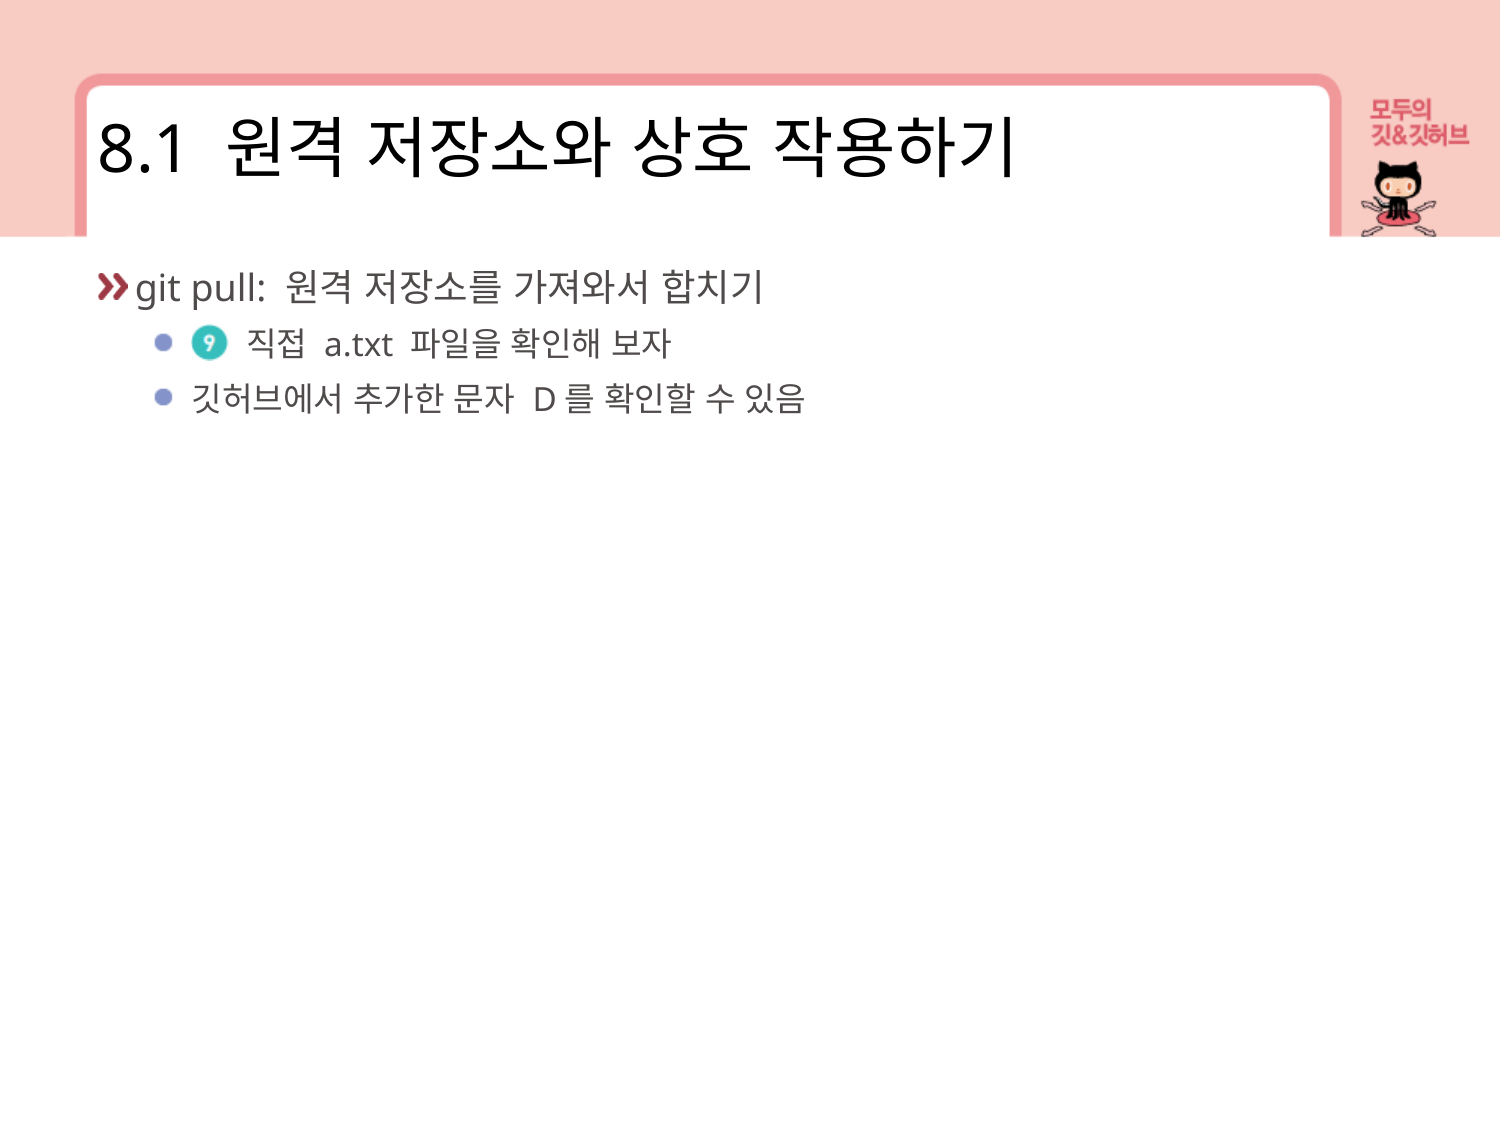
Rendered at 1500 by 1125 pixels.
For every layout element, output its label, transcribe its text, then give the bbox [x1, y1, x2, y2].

text_box git pull: 원격 저장소를 가져와서 합치기 직접 a.txt 파일을 확인해 보자 깃허브에서 추가한 문자 D를 확인할 수 있음 [82, 252, 1413, 1067]
text_box 8.1 원격 저장소와 상호 작용하기 [82, 61, 1413, 193]
picture [0, 0, 1500, 1125]
